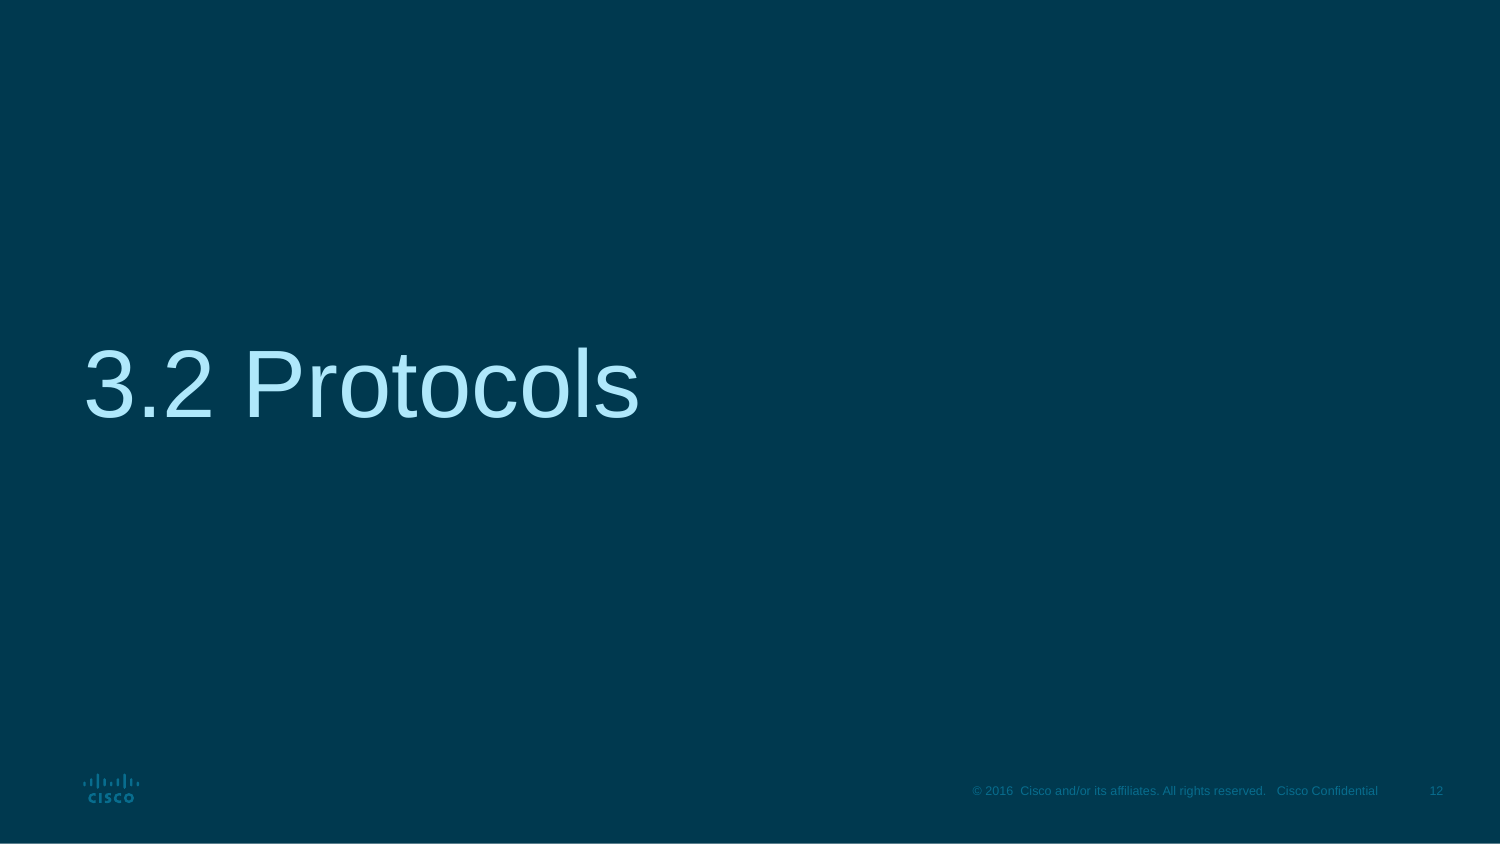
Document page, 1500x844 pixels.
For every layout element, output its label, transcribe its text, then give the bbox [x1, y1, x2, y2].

title 3.2 Protocols [68, 150, 1315, 446]
